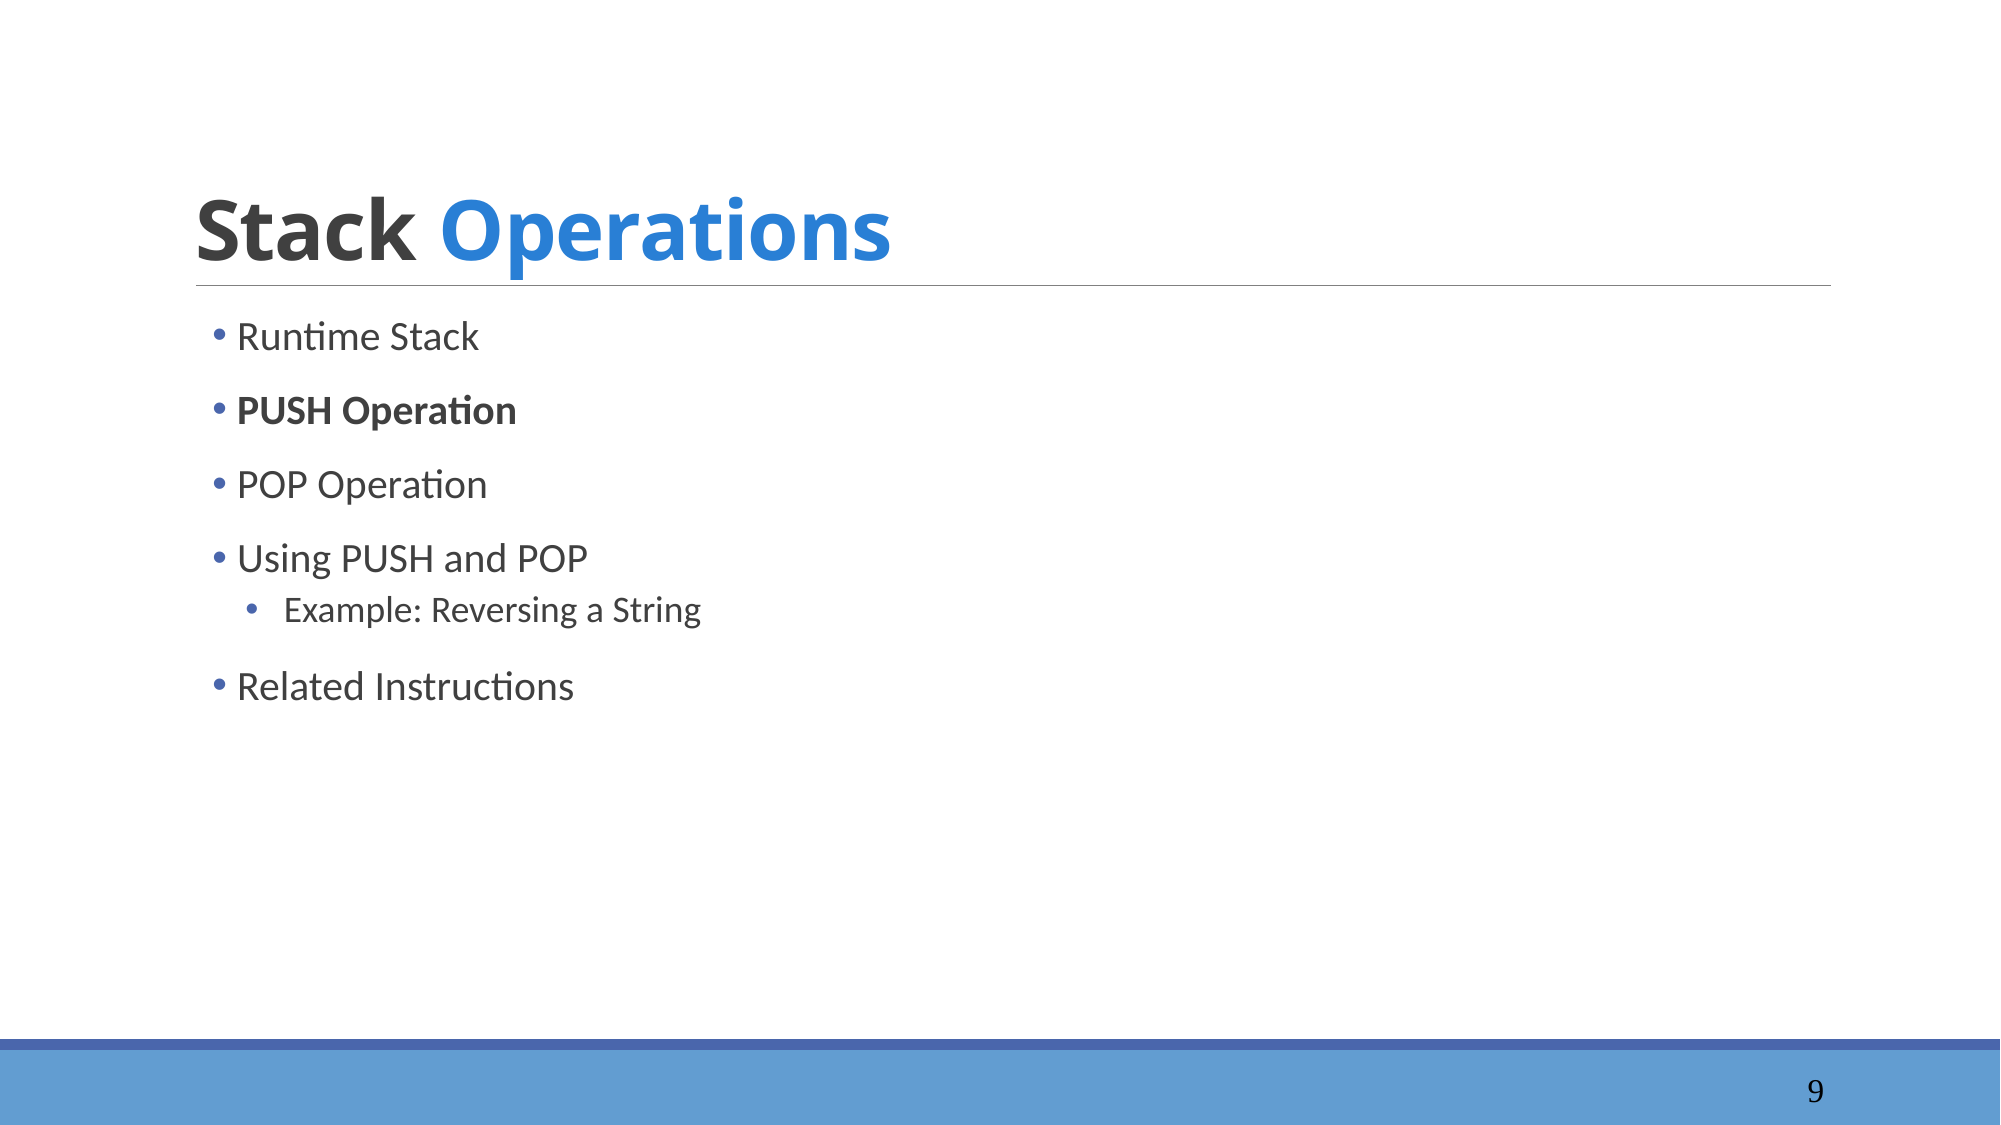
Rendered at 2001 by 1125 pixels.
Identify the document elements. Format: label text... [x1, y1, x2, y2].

title Stack Operations [180, 47, 1830, 285]
list Runtime Stack PUSH Operation POP Operation Using PUSH and POP Example: Reversing a String Related Instructions [212, 307, 1138, 882]
slide_number 10 [1624, 1059, 1840, 1120]
